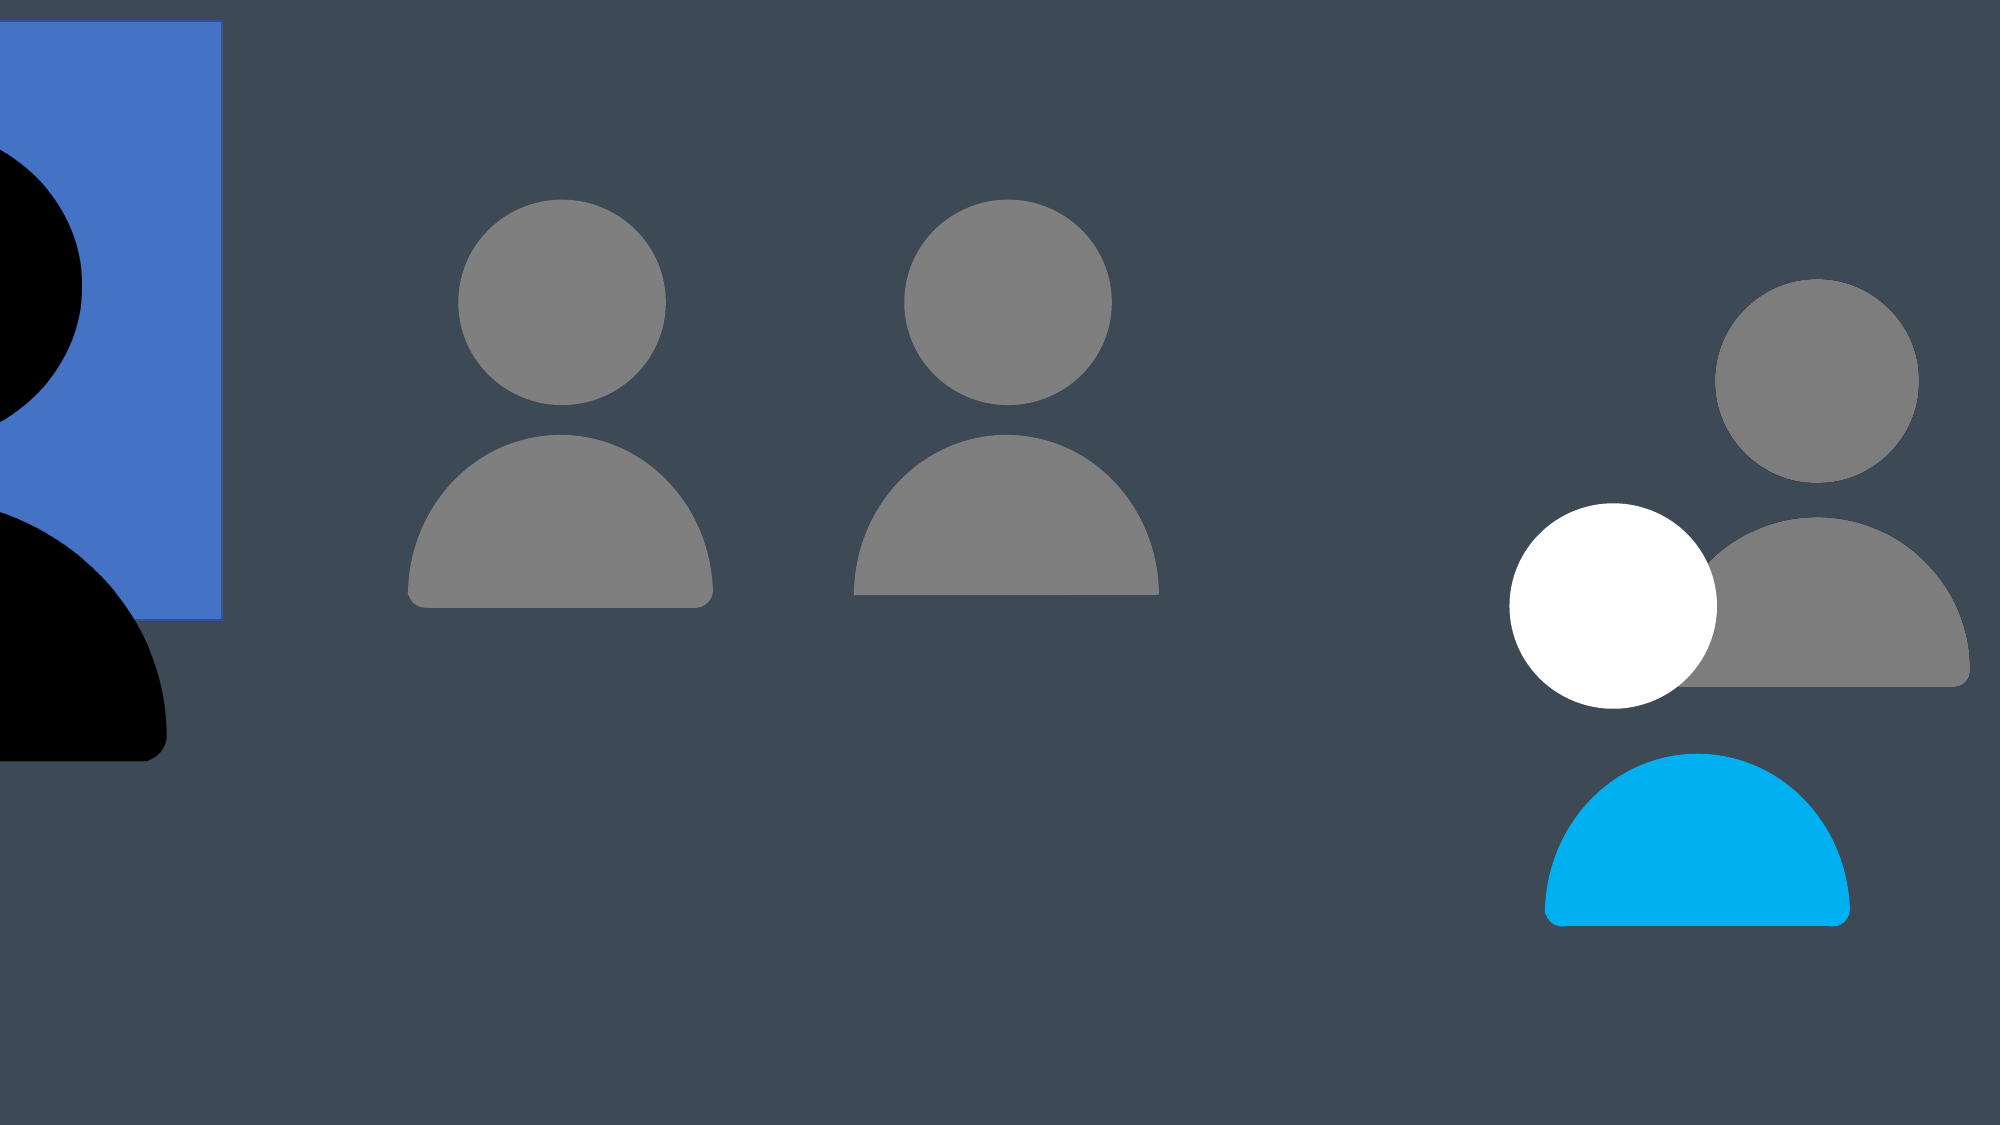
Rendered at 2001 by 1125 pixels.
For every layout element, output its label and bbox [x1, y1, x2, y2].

picture [250, 0, 2000, 1125]
text_box [1545, 754, 1850, 1074]
text_box [0, 126, 250, 763]
text_box [0, 20, 223, 126]
text_box [408, 200, 713, 755]
text_box [854, 200, 1159, 755]
